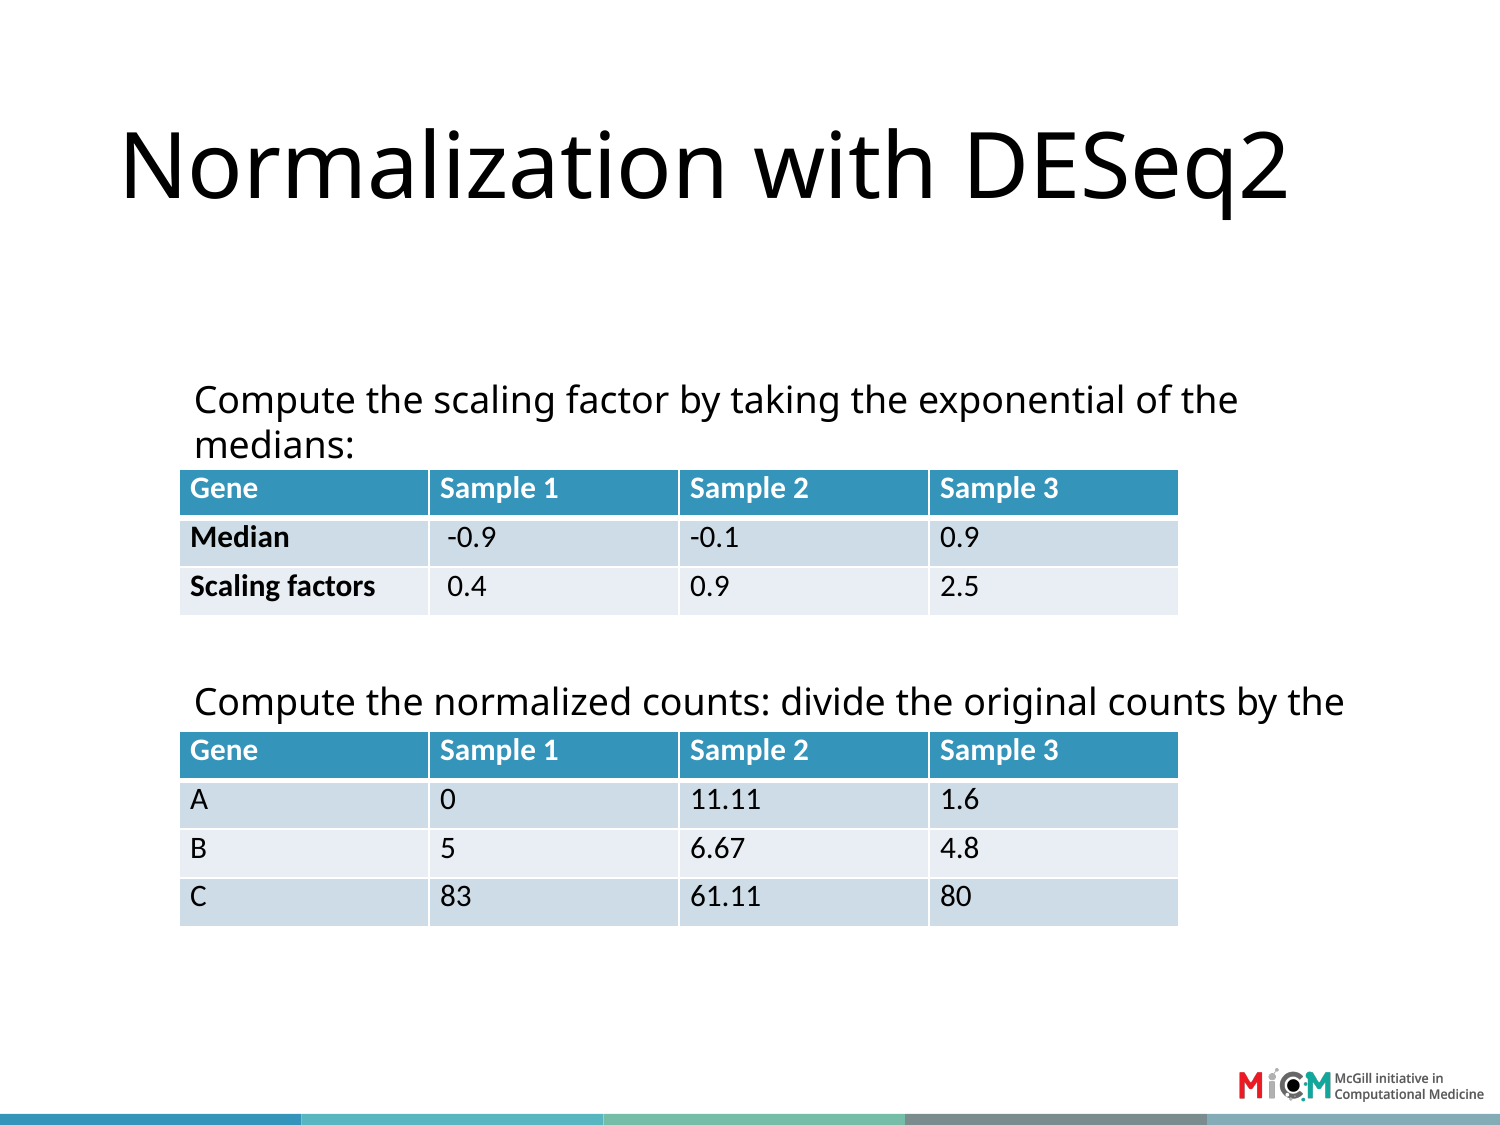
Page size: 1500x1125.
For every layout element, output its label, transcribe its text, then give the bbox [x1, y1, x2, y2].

table_header Sample 1 [430, 470, 678, 515]
table_cell -0.9 [430, 521, 678, 566]
table_header Sample 3 [930, 732, 1178, 778]
table_header Sample 2 [680, 470, 928, 515]
table_cell 0.4 [430, 568, 678, 615]
table_cell 80 [930, 879, 1178, 926]
table_cell 61.11 [680, 879, 928, 926]
table_cell 0.9 [680, 568, 928, 615]
table_cell 4.8 [930, 830, 1178, 877]
table_cell 83 [430, 879, 678, 926]
text_box Compute the scaling factor by taking the exponential of the medians: [178, 368, 1258, 474]
table_cell 1.6 [930, 783, 1178, 828]
table_header Sample 1 [430, 732, 678, 778]
table_cell A [180, 783, 428, 828]
table_header Sample 2 [680, 732, 928, 778]
table_header Gene [180, 732, 428, 778]
table_cell 11.11 [680, 783, 928, 828]
table_cell 6.67 [680, 830, 928, 877]
table_cell -0.1 [680, 521, 928, 566]
table_cell 0 [430, 783, 678, 828]
table_cell C [180, 879, 428, 926]
table_cell 2.5 [930, 568, 1178, 615]
table_cell B [180, 830, 428, 877]
table_cell 5 [430, 830, 678, 877]
table_header Sample 3 [930, 470, 1178, 515]
text_box Compute the normalized counts: divide the original counts by the scaling factors: [178, 670, 1453, 776]
picture [1211, 1051, 1500, 1122]
table_cell Median [180, 521, 428, 566]
table_header Gene [180, 470, 428, 515]
table_cell Scaling factors [180, 568, 428, 615]
table_cell 0.9 [930, 521, 1178, 566]
title Normalization with DESeq2 [103, 59, 1397, 278]
